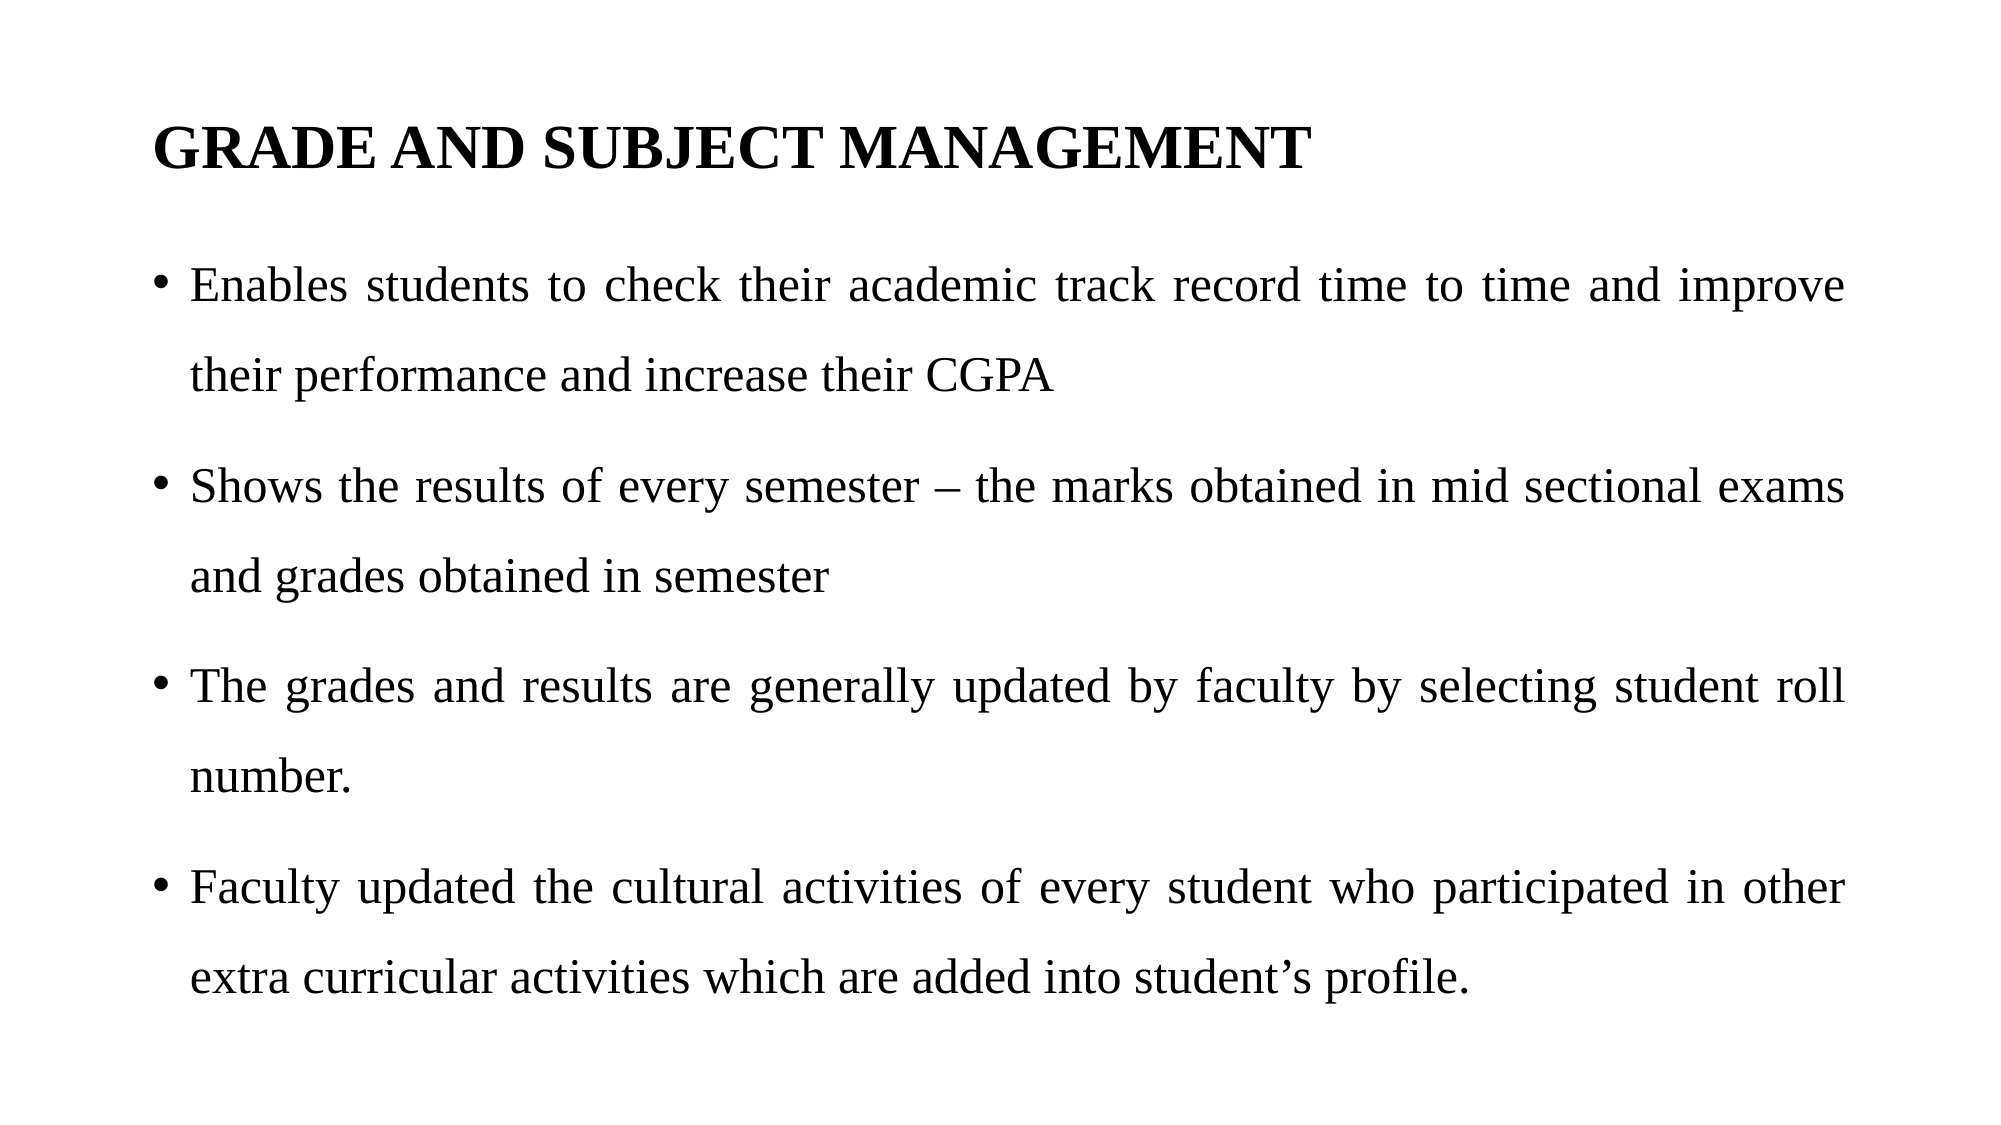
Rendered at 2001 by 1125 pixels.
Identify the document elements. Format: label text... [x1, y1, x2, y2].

title GRADE AND SUBJECT MANAGEMENT [137, 59, 1863, 189]
list Enables students to check their academic track record time to time and improve their performance and increase their CGPA Shows the results of every semester – the marks obtained in mid sectional exams and grades obtained in semester The grades and results are generally updated by faculty by selecting student roll number. Faculty updated the cultural activities of every student who participated in other extra curricular activities which are added into student’s profile. [137, 213, 1863, 1014]
